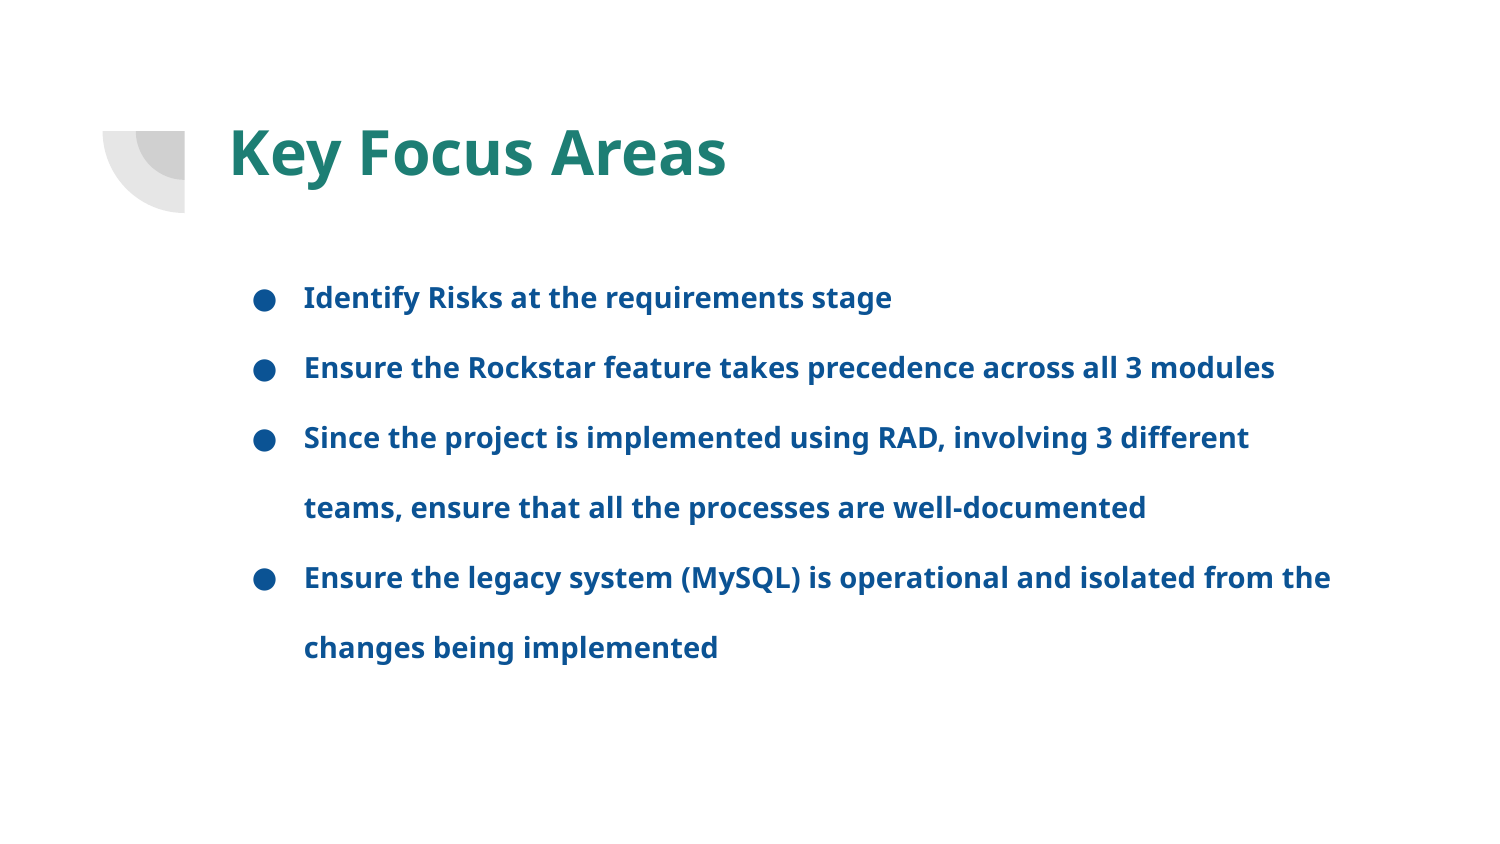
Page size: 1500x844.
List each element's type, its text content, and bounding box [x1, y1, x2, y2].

title Key Focus Areas [213, 98, 1368, 263]
list Identify Risks at the requirements stage Ensure the Rockstar feature takes precedence across all 3 modules Since the project is implemented using RAD, involving 3 different teams, ensure that all the processes are well-documented Ensure the legacy system (MySQL) is operational and isolated from the changes being implemented [213, 229, 1358, 772]
